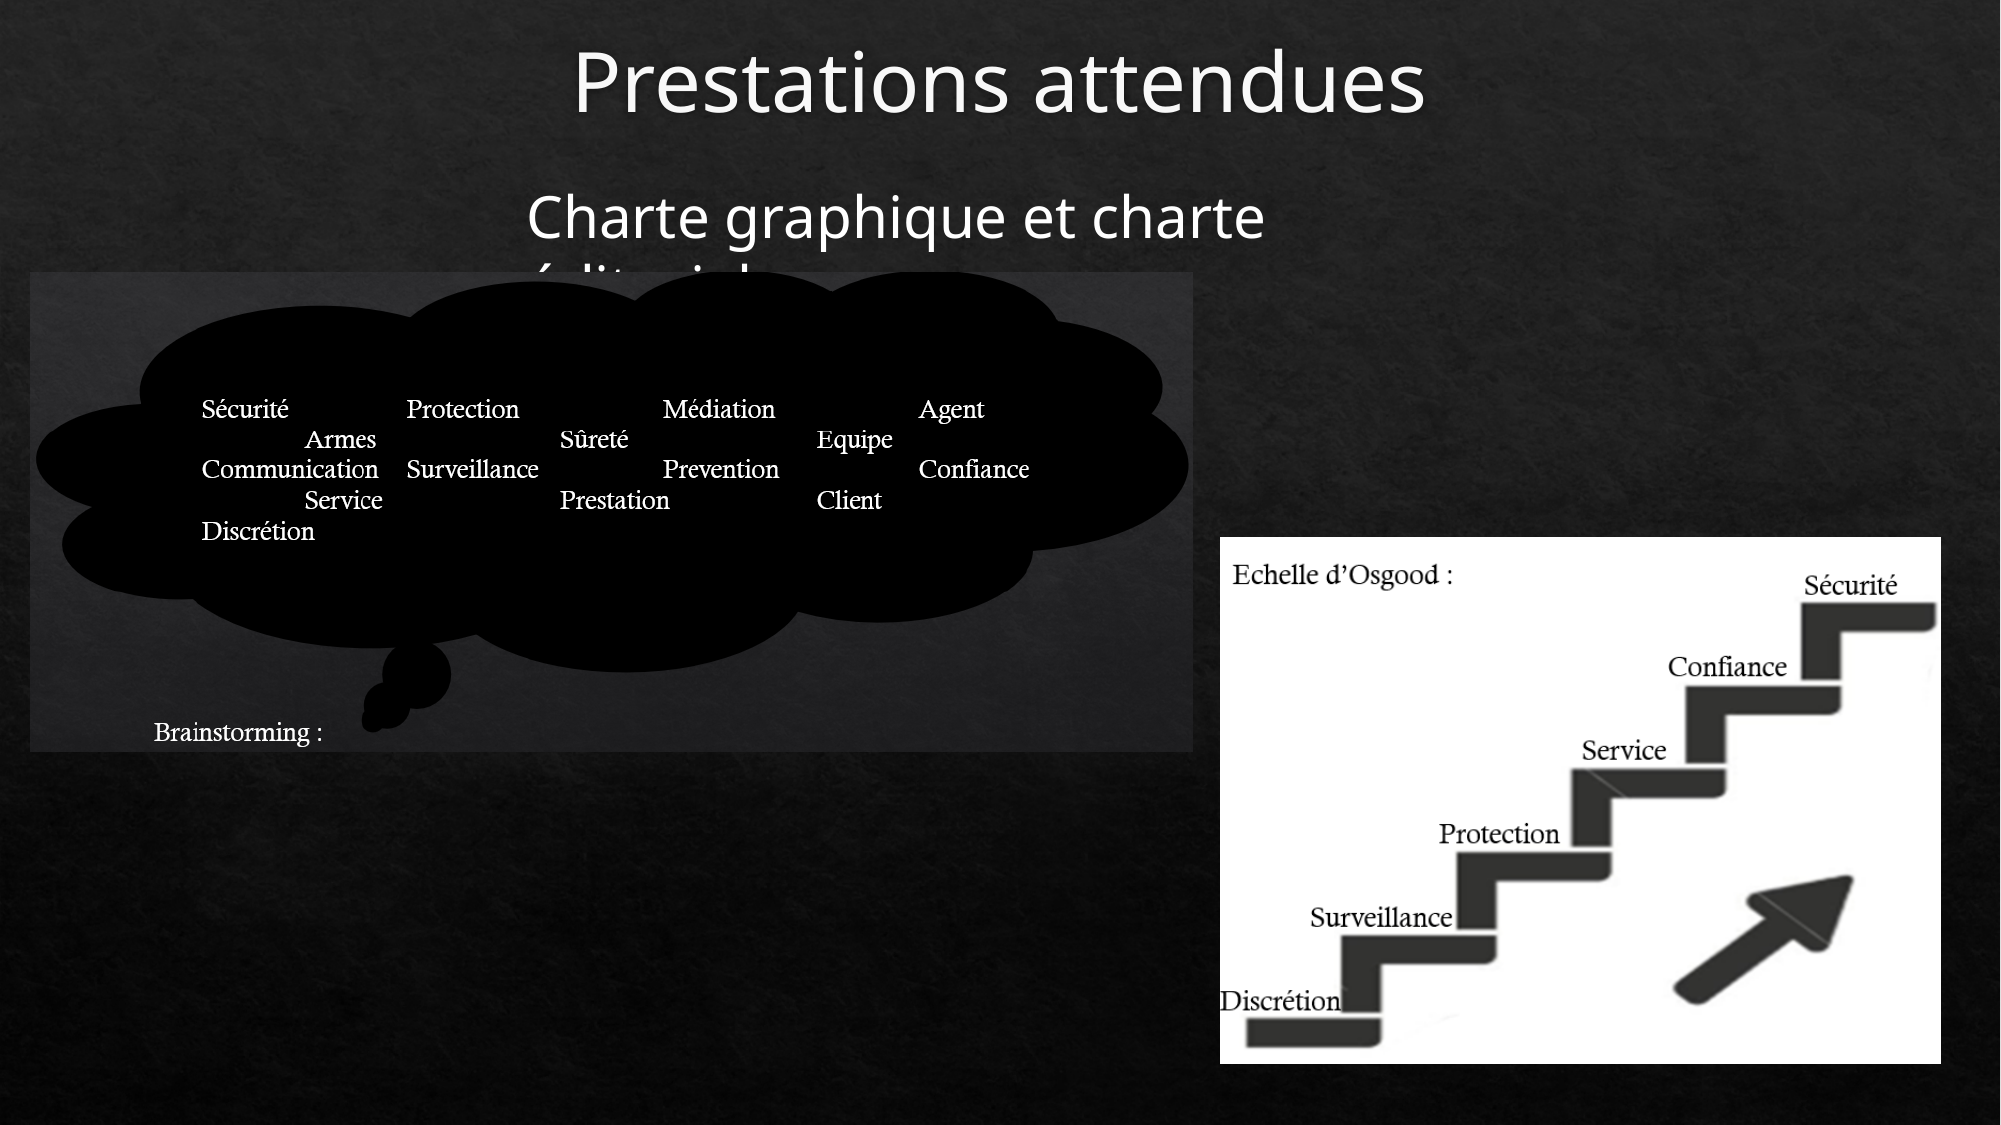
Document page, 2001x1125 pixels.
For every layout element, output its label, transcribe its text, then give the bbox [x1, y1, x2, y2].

text_box Charte graphique et charte éditoriale [511, 172, 1489, 328]
picture [1220, 537, 1941, 1064]
title Prestations attendues [150, 0, 1850, 160]
picture [30, 271, 1193, 753]
